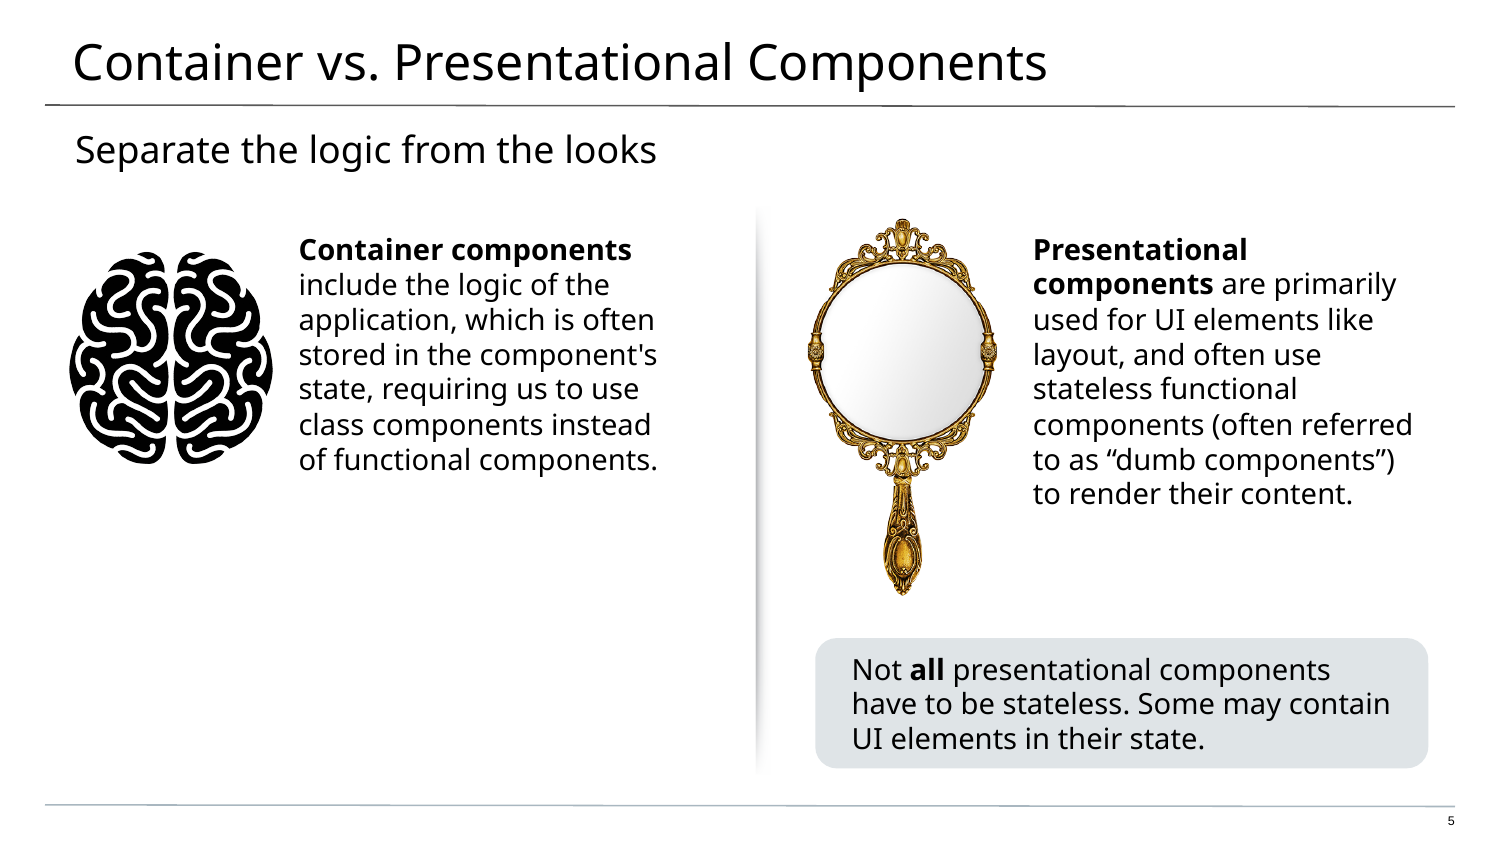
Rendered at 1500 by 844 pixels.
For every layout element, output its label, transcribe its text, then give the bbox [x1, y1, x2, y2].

title Container vs. Presentational Components [0, 0, 1500, 88]
slide_number 5 [1412, 813, 1455, 831]
list Container components include the logic of the application, which is often stored in the component's state, requiring us to use class components instead of functional components. [223, 231, 697, 692]
list Presentational components are primarily used for UI elements like layout, and often use stateless functional components (often referred to as “dumb components”) to render their content. [957, 230, 1500, 805]
picture [45, 230, 284, 484]
text_box Not all presentational components have to be stateless. Some may contain UI elements in their state. [843, 638, 1429, 769]
picture [702, 193, 1054, 796]
subtitle Separate the logic from the looks [0, 110, 1500, 171]
